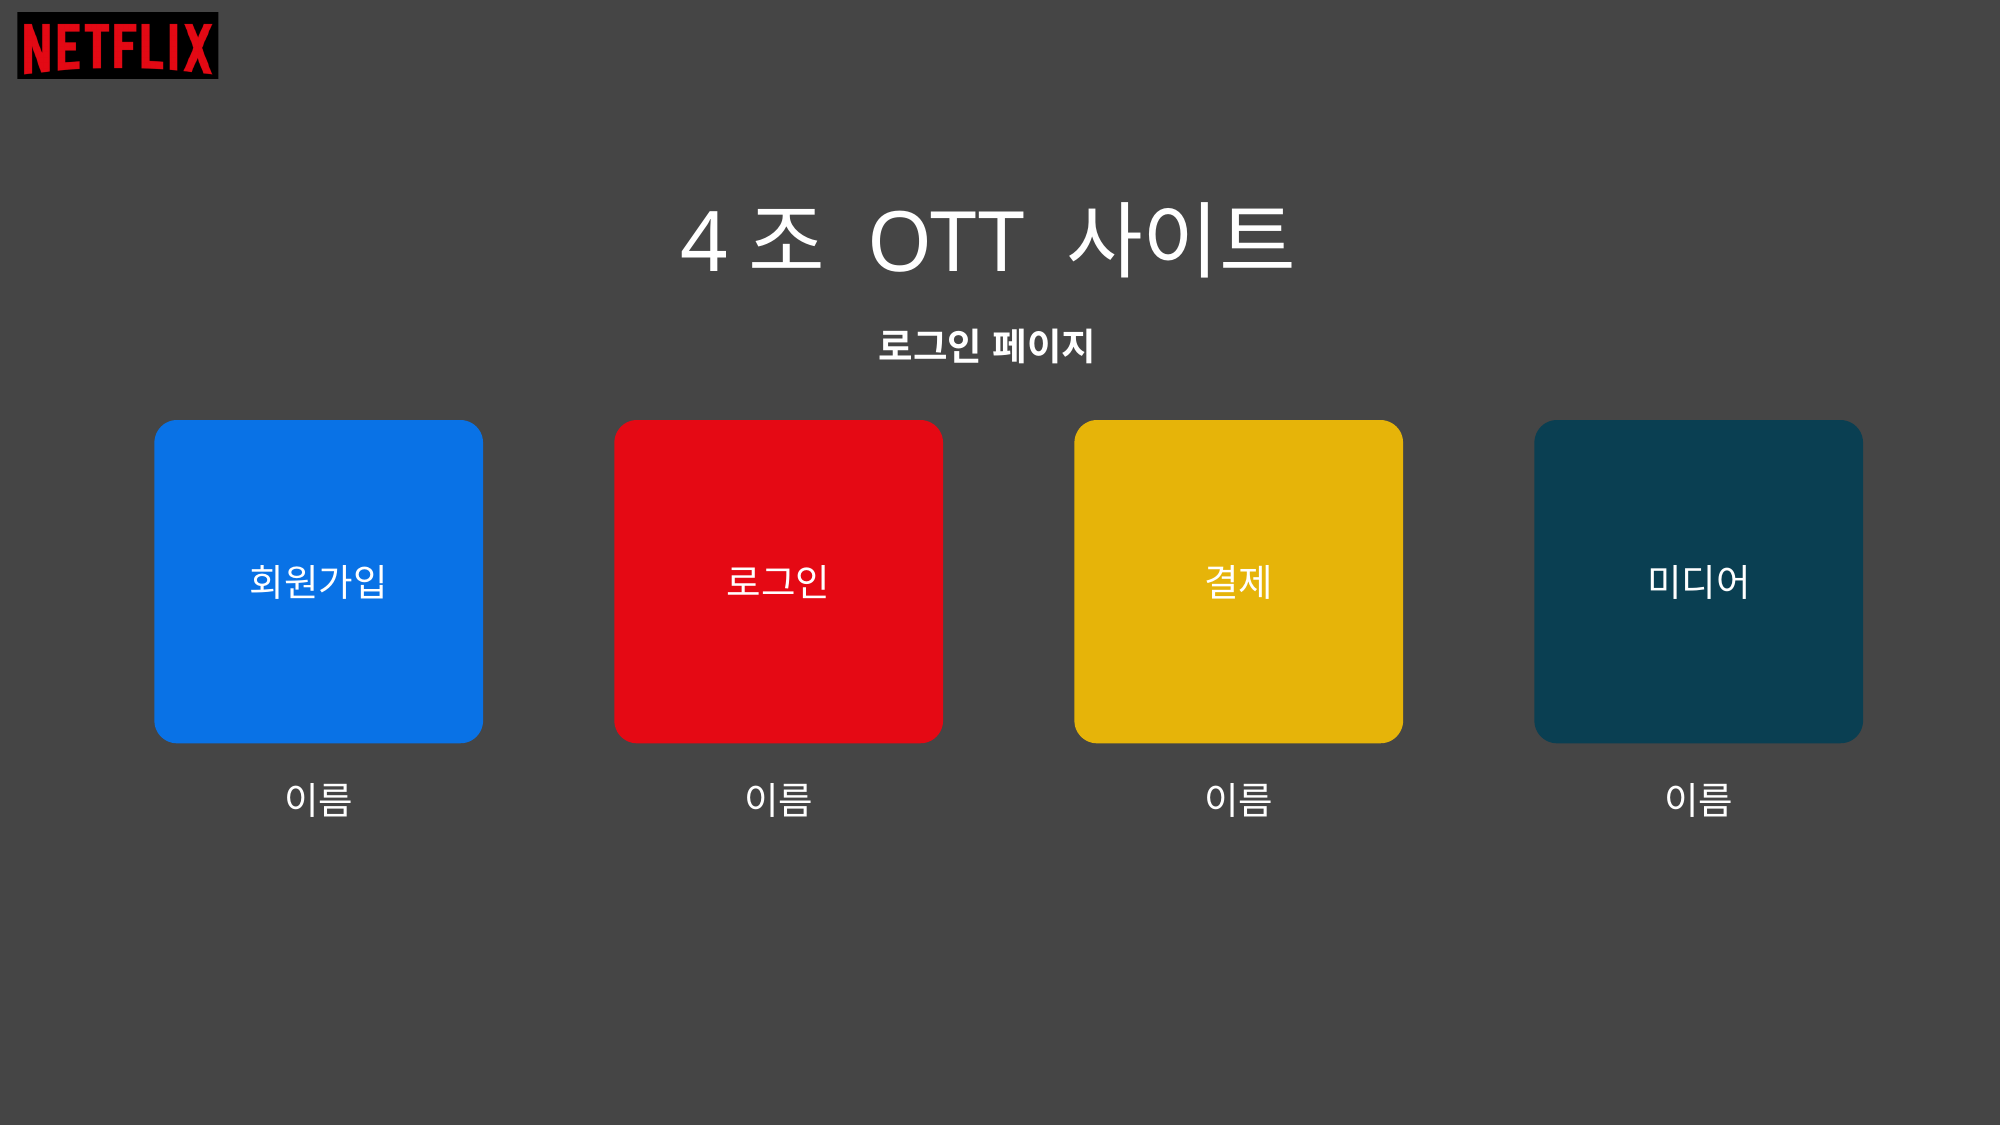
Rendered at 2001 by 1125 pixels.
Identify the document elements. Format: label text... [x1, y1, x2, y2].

text_box 로그인 [613, 418, 945, 745]
text_box 로그인 페이지 [863, 315, 1137, 376]
text_box 이름 [633, 769, 924, 830]
text_box 4조 OTT 사이트 [225, 181, 1775, 296]
text_box 이름 [1553, 769, 1844, 830]
text_box 결제 [1073, 418, 1405, 745]
text_box 이름 [1093, 769, 1384, 830]
text_box 회원가입 [153, 418, 485, 745]
text_box 미디어 [1533, 418, 1865, 745]
text_box 이름 [173, 769, 464, 830]
picture [17, 12, 219, 79]
